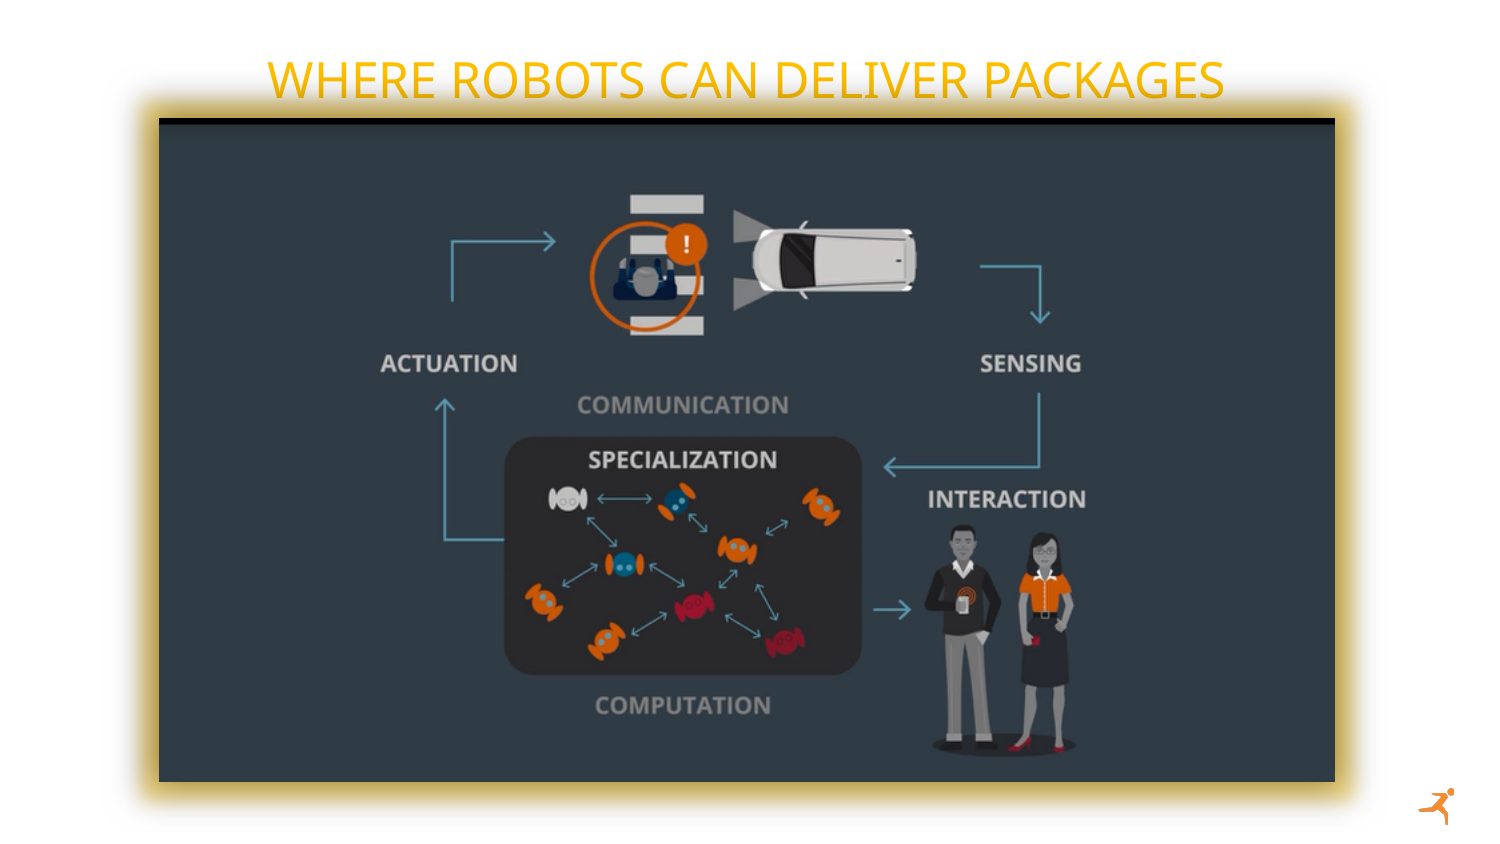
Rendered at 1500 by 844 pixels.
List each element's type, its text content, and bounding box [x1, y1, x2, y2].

text_box Where robots can deliver packages [55, 40, 1439, 116]
picture [158, 118, 1336, 782]
